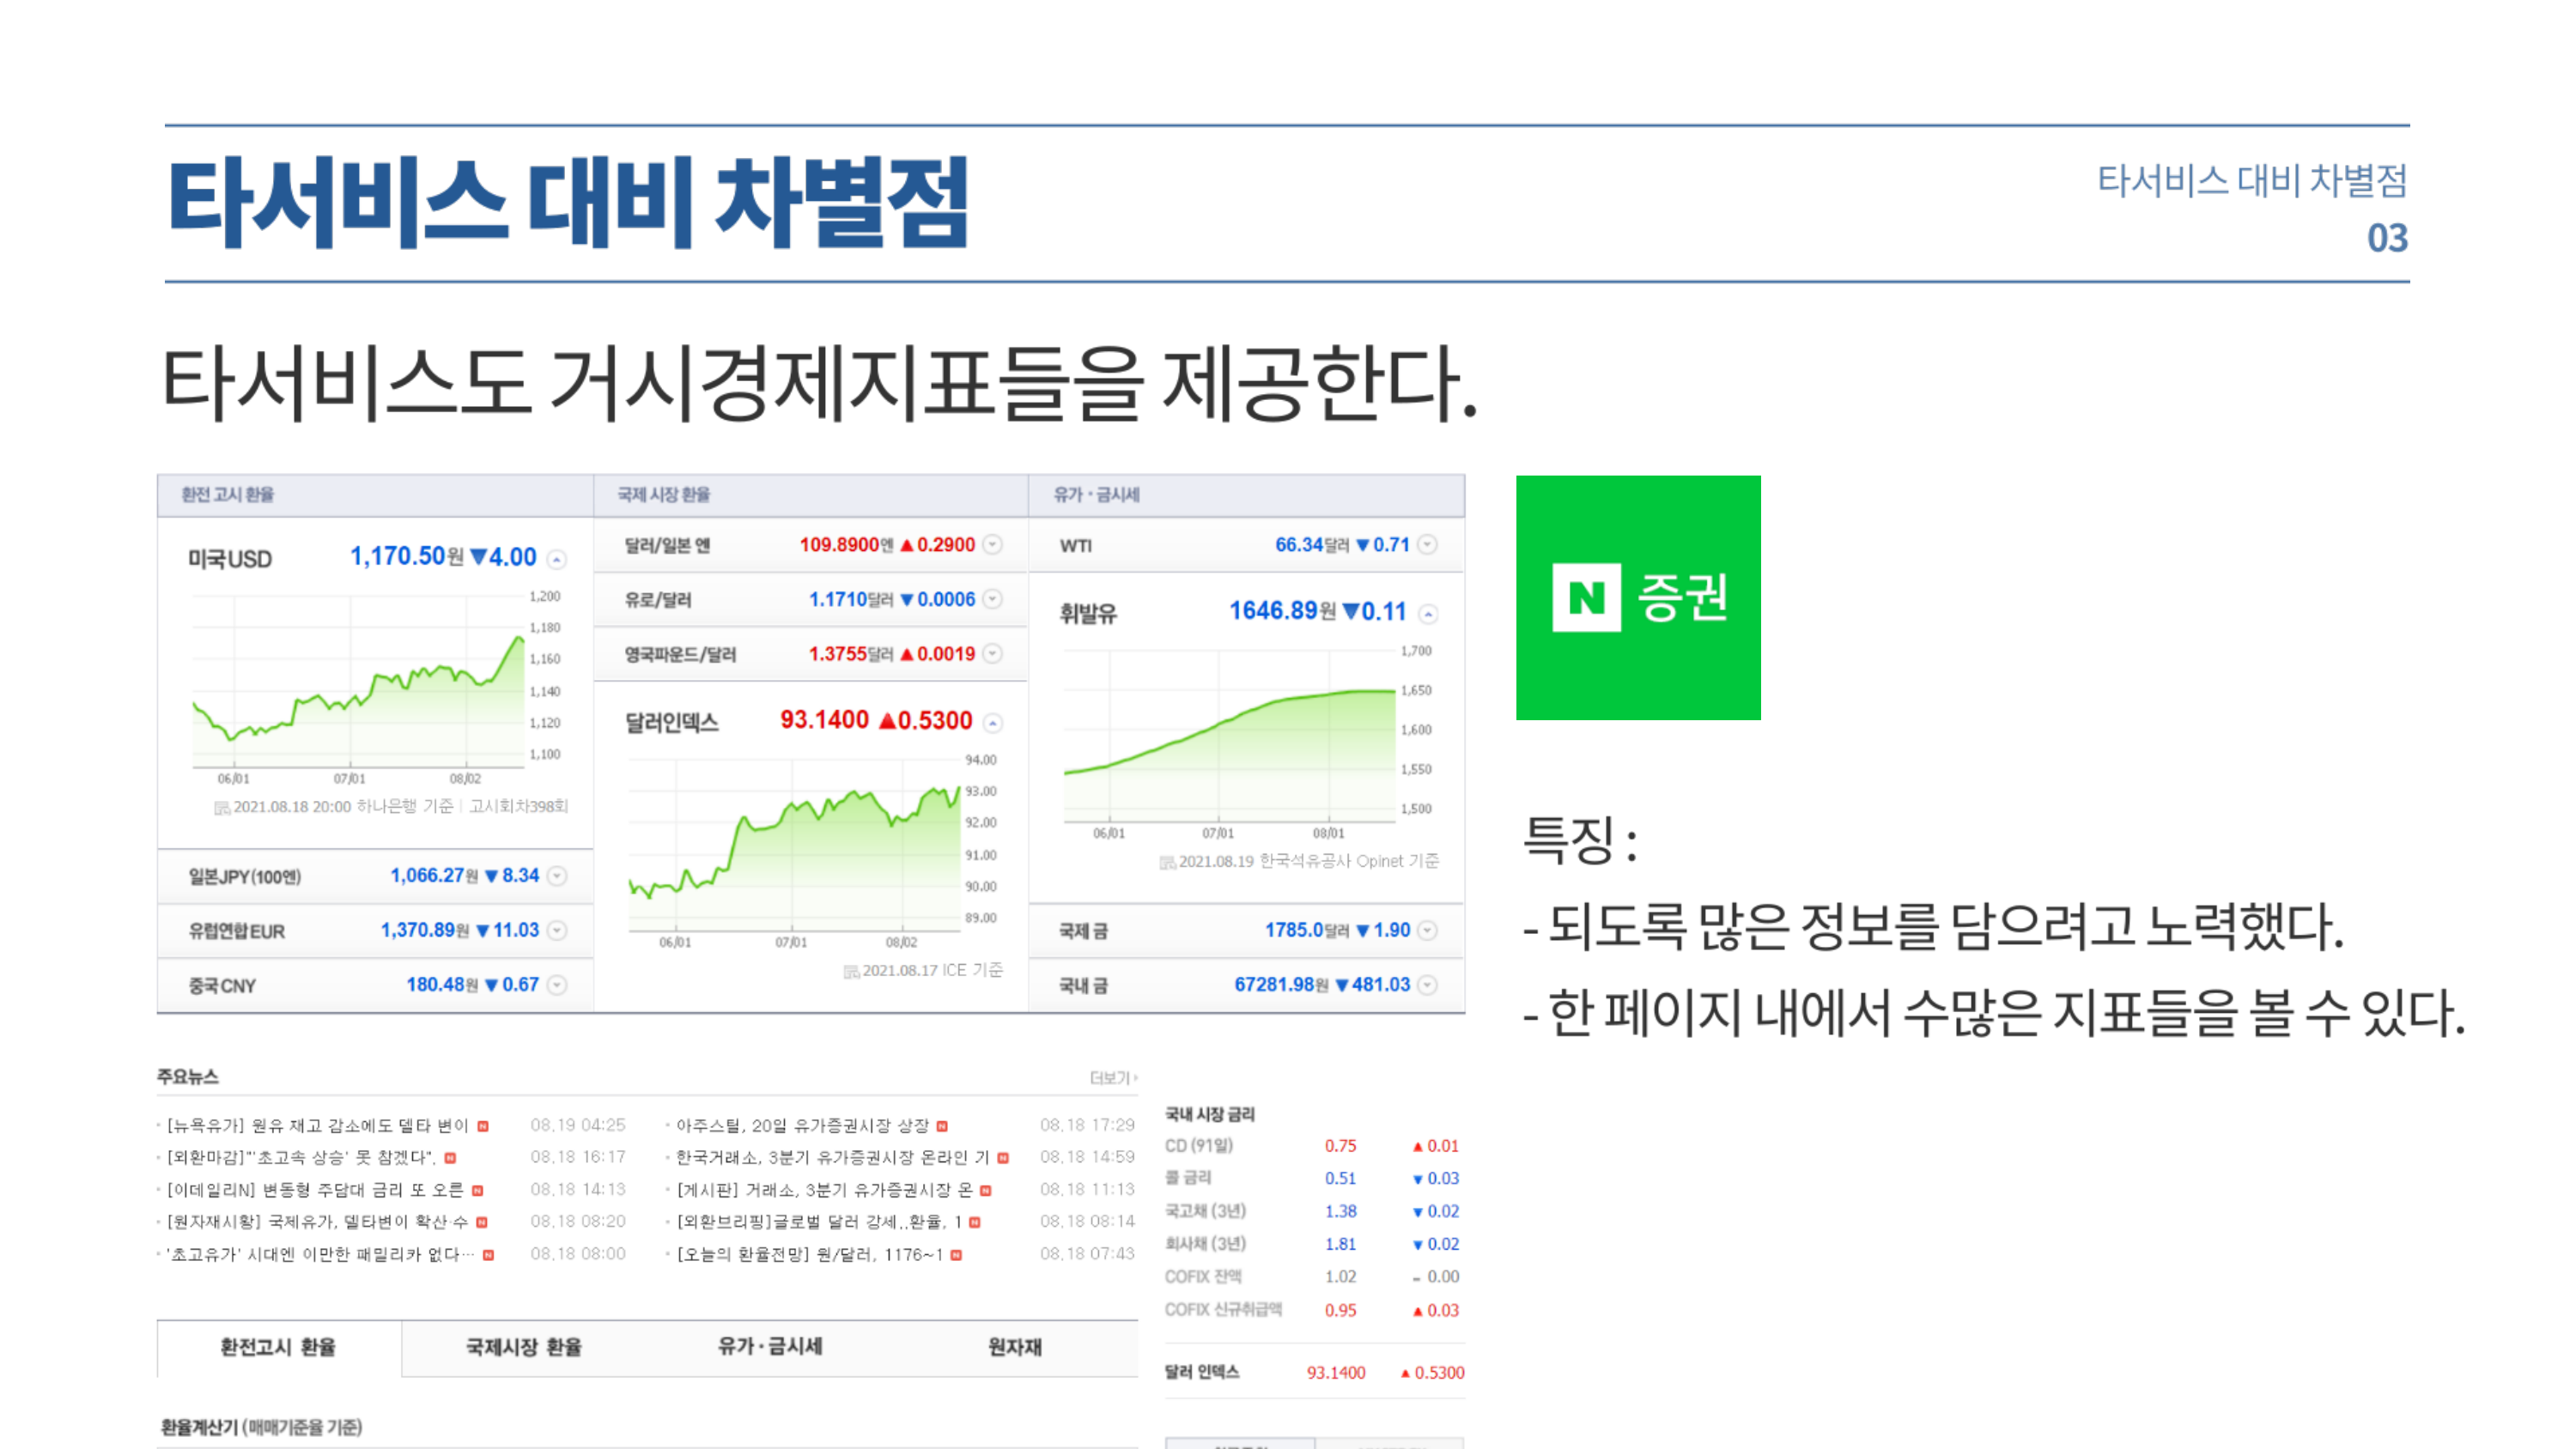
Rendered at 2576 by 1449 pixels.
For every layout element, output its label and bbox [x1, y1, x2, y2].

text_box [165, 277, 2410, 287]
picture [1579, 147, 2427, 282]
picture [1514, 792, 2494, 1078]
text_box [104, 448, 1526, 1449]
text_box [1516, 476, 1762, 721]
text_box [165, 121, 2410, 130]
picture [0, 114, 1523, 488]
